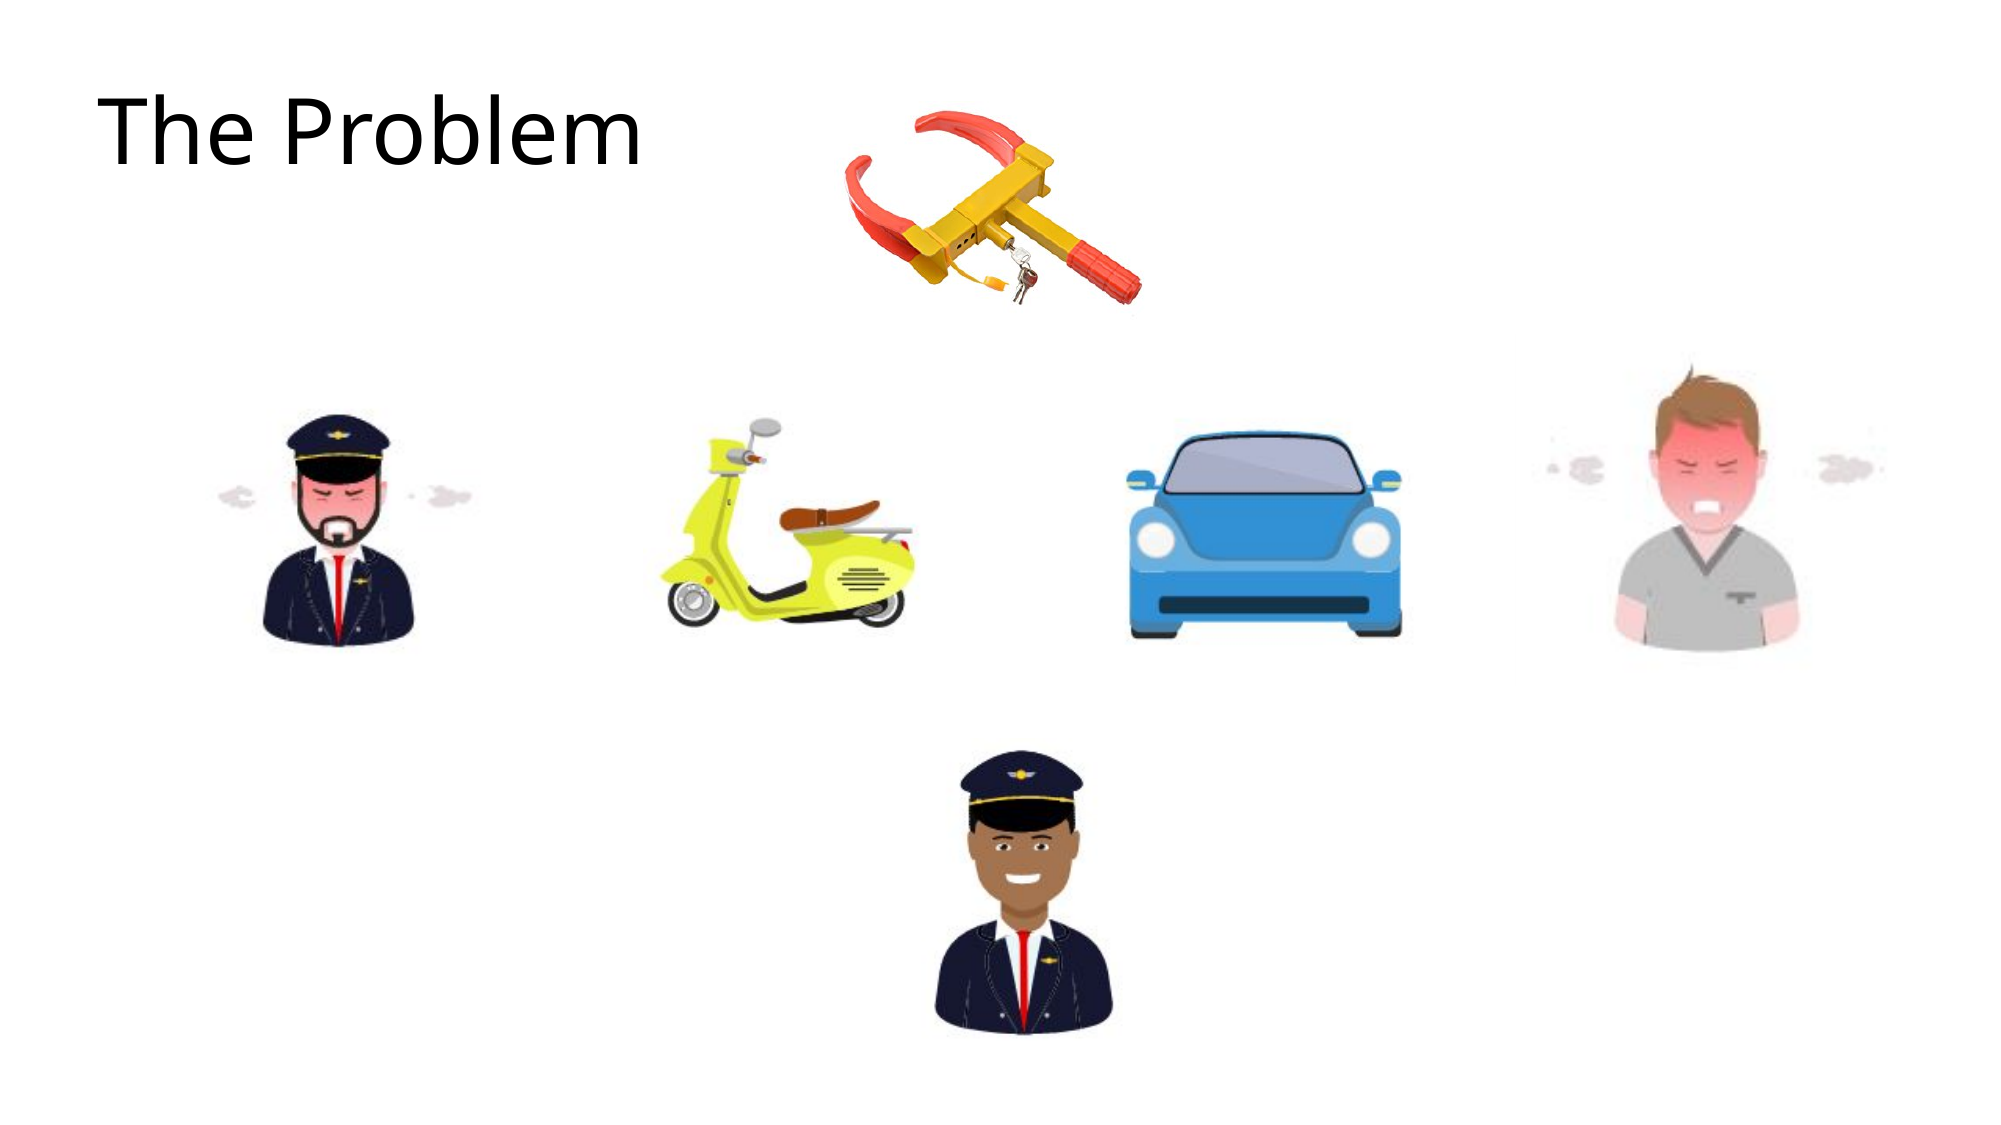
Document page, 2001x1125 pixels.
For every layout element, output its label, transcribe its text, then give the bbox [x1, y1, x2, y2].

picture [897, 737, 1154, 1081]
picture [834, 101, 1146, 335]
picture [643, 399, 946, 665]
picture [1514, 334, 1906, 686]
picture [1075, 369, 1451, 695]
picture [176, 379, 496, 678]
title The Problem [82, 26, 1808, 244]
